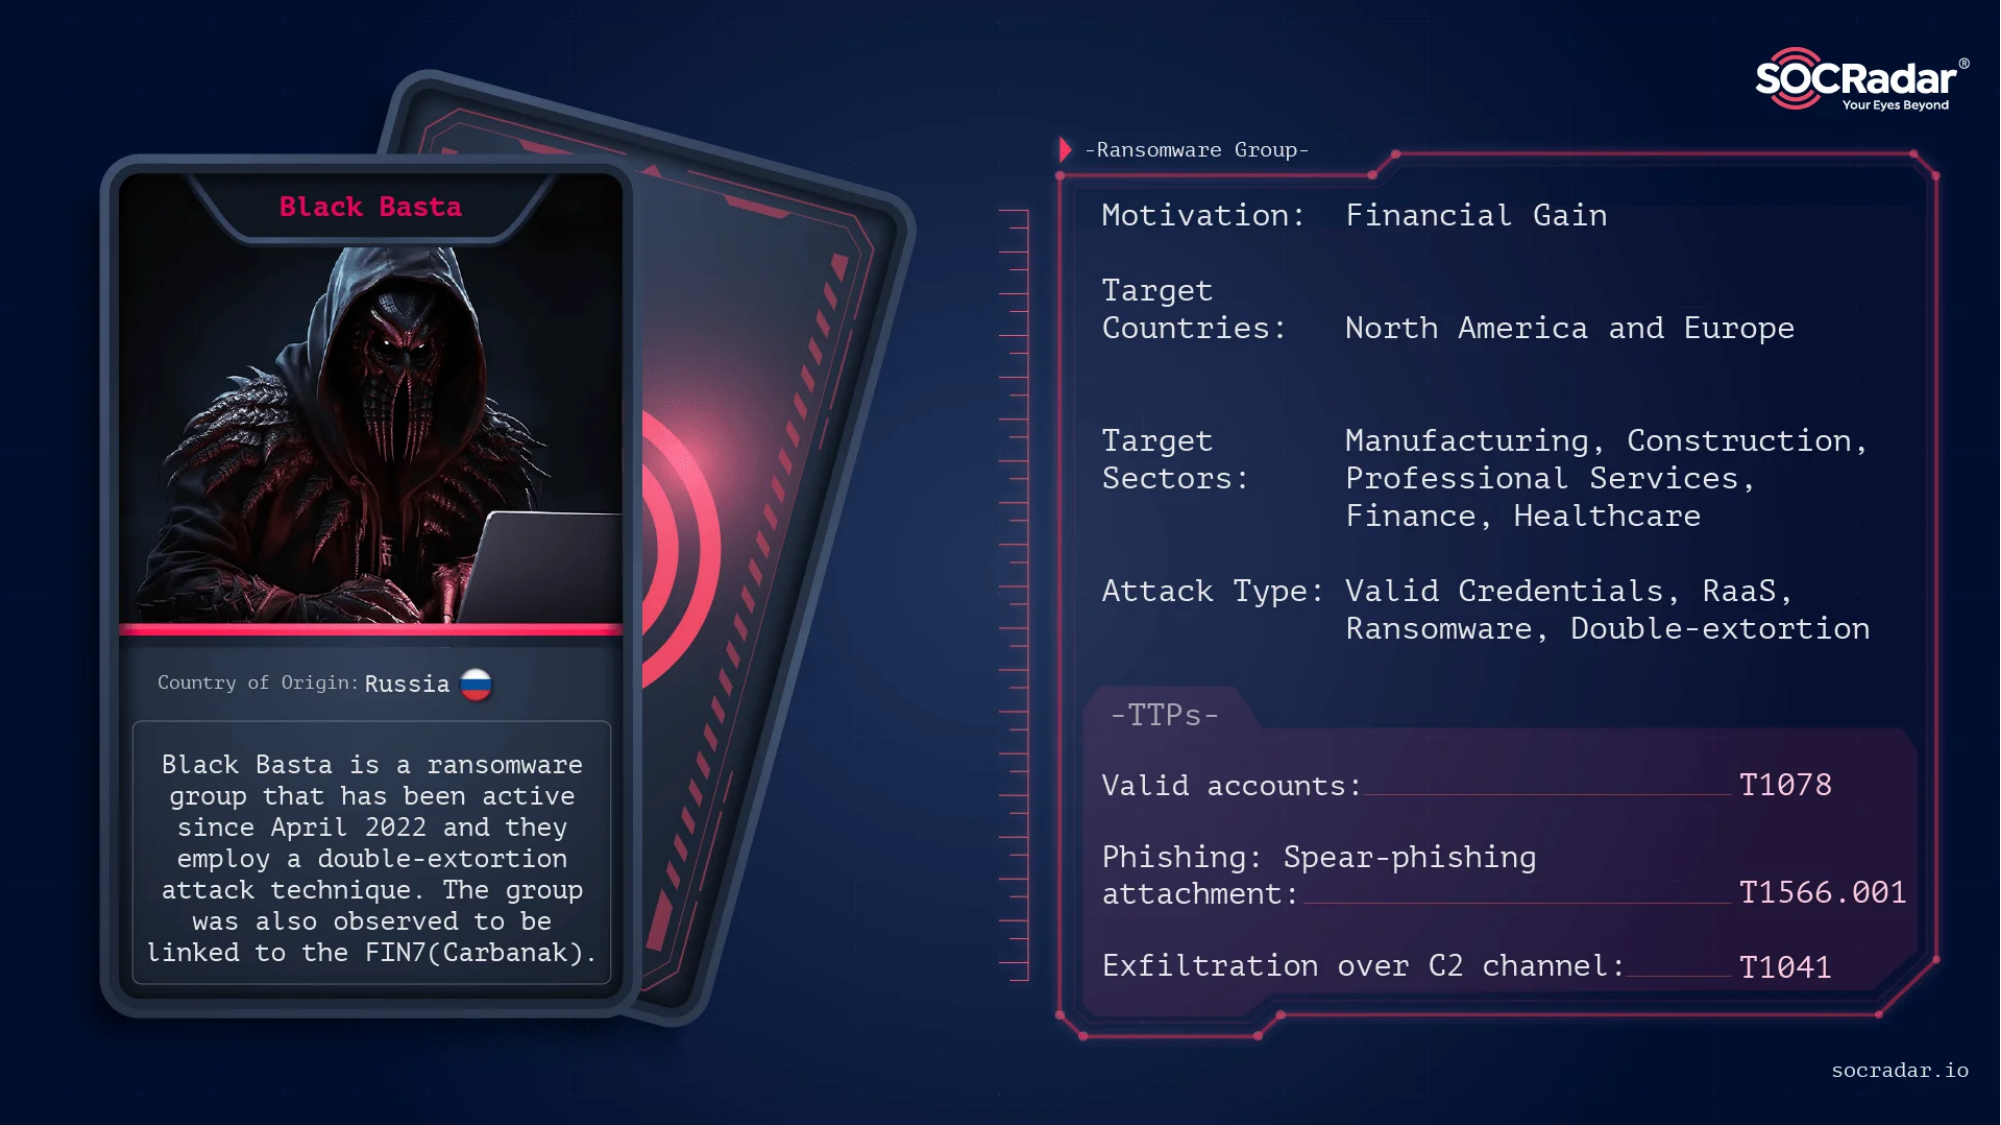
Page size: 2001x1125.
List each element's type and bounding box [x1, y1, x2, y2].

list [0, 0, 2000, 1125]
